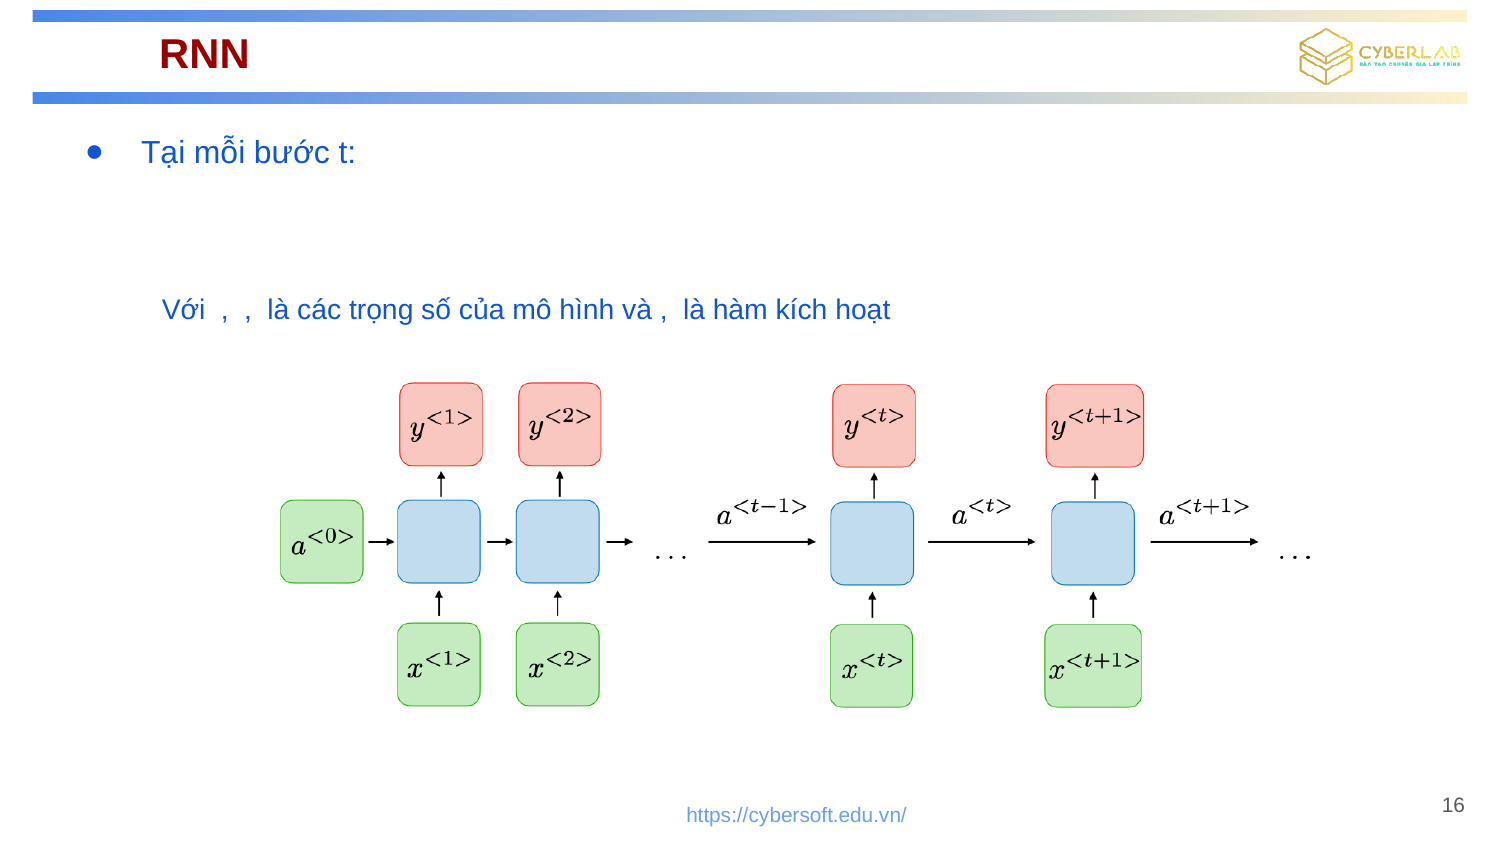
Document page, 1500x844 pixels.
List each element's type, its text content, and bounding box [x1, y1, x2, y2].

slide_number 16 [1389, 782, 1480, 830]
picture [270, 380, 1500, 711]
picture [1449, 28, 1468, 85]
title RNN [144, 12, 1449, 93]
